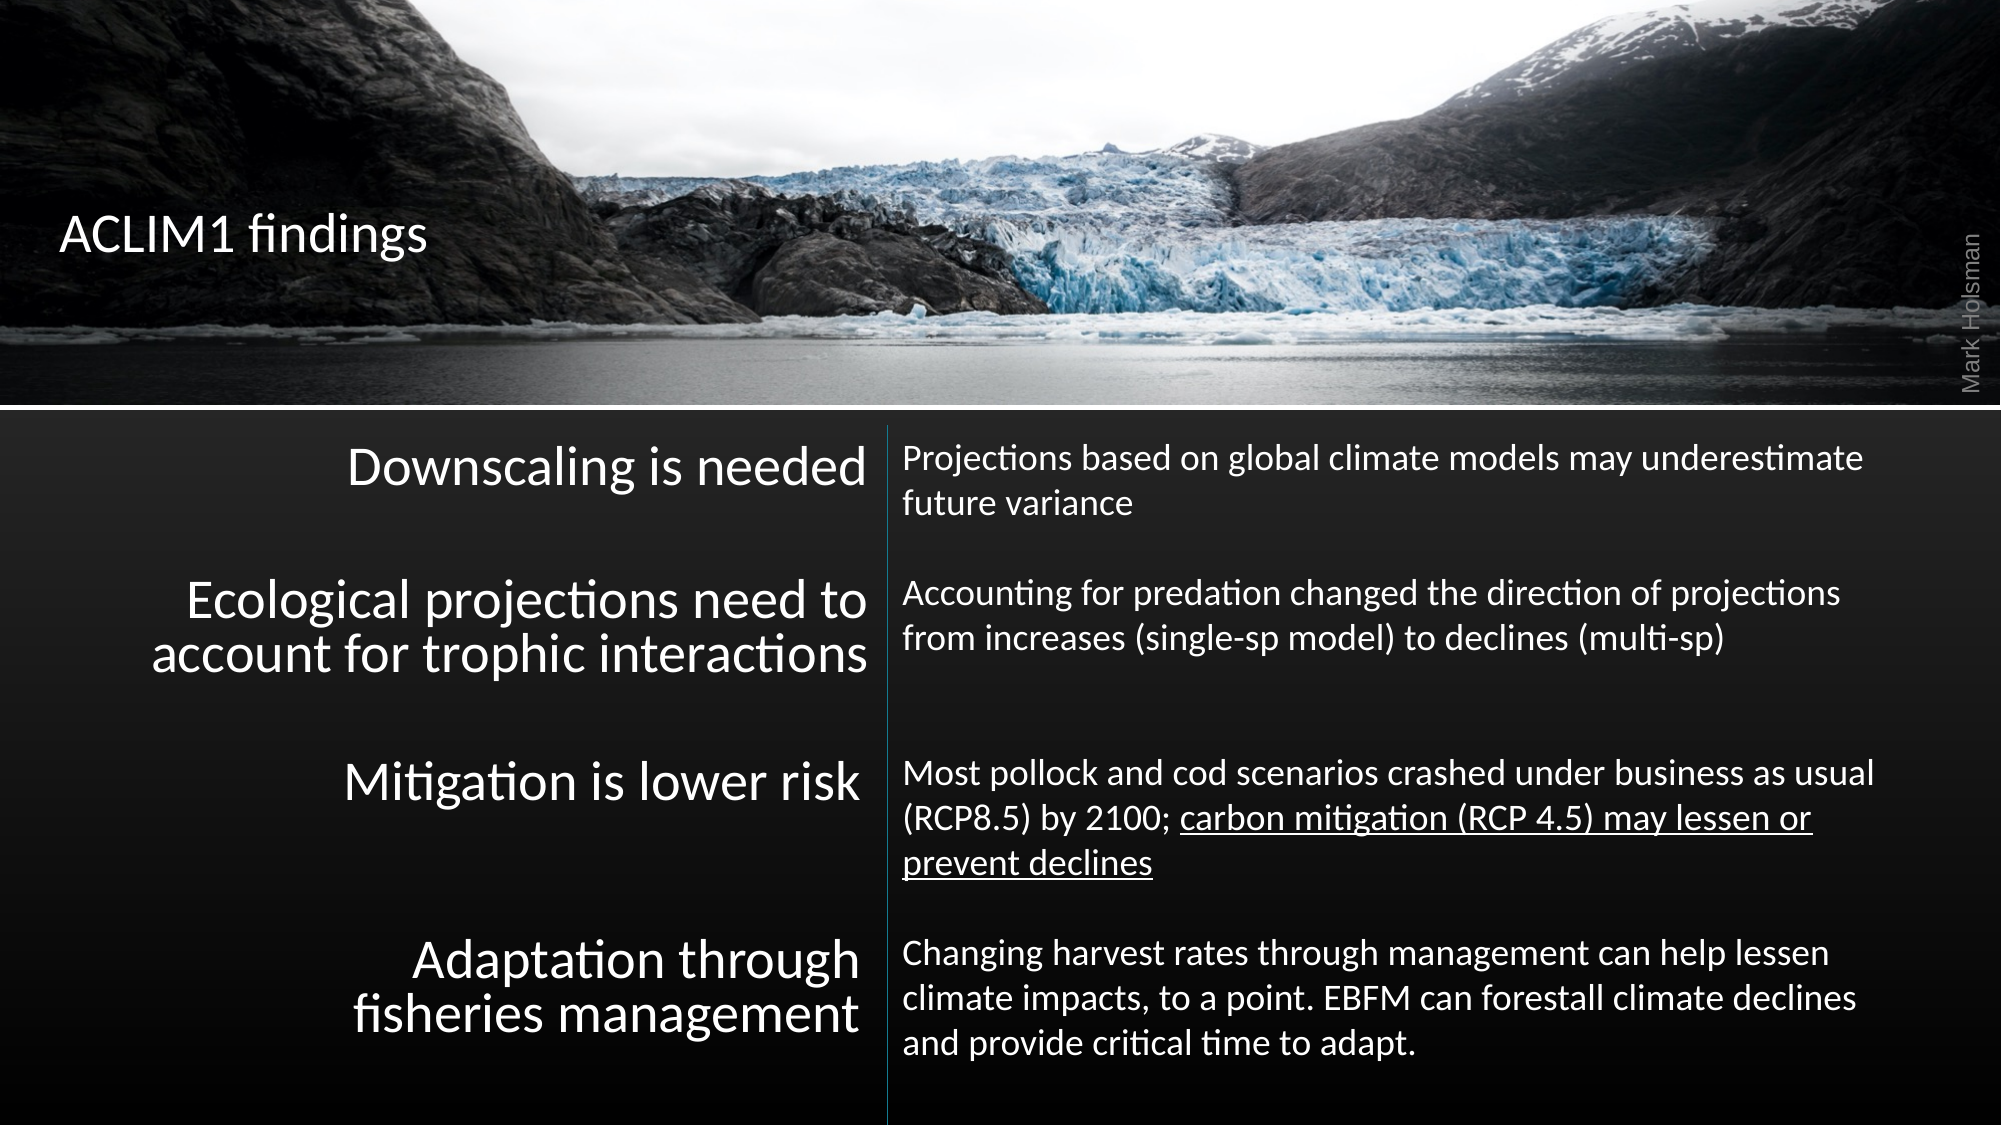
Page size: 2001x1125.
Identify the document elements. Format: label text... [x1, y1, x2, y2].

title ACLIM1 findings [44, 201, 607, 329]
text_box Projections based on global climate models may underestimate future variance Accounting for predation changed the direction of projections from increases (single-sp model) to declines (multi-sp) Most pollock and cod scenarios crashed under business as usual (RCP8.5) by 2100; carbon mitigation (RCP 4.5) may lessen or prevent declines Changing harvest rates through management can help lessen climate impacts, to a point. EBFM can forestall climate declines and provide critical time to adapt. [888, 425, 1907, 1125]
title Downscaling is needed [322, 434, 883, 562]
text_box Ecological projections need to account for trophic interactions [136, 530, 880, 728]
text_box Adaptation through fisheries management [265, 890, 873, 1089]
text_box Mitigation is lower risk [310, 685, 873, 884]
picture [0, 0, 2000, 405]
